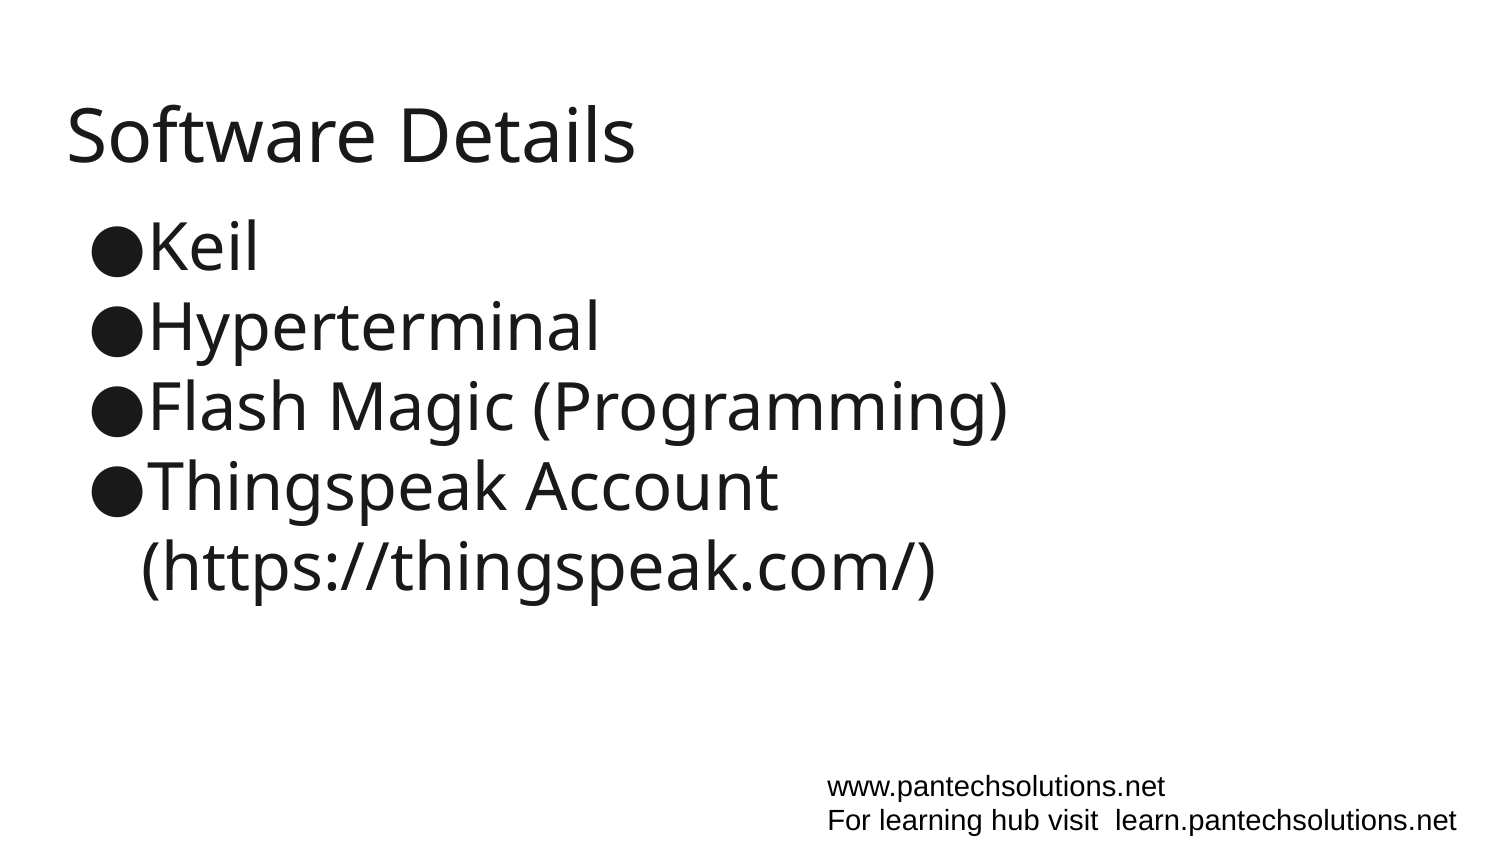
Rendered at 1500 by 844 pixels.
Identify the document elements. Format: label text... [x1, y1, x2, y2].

slide_number www.pantechsolutions.net For learning hub visit learn.pantechsolutions.net [812, 759, 1500, 797]
list Keil Hyperterminal Flash Magic (Programming) Thingspeak Account (https://thingspeak.com/) [51, 189, 1449, 750]
title Software Details [51, 72, 1449, 167]
